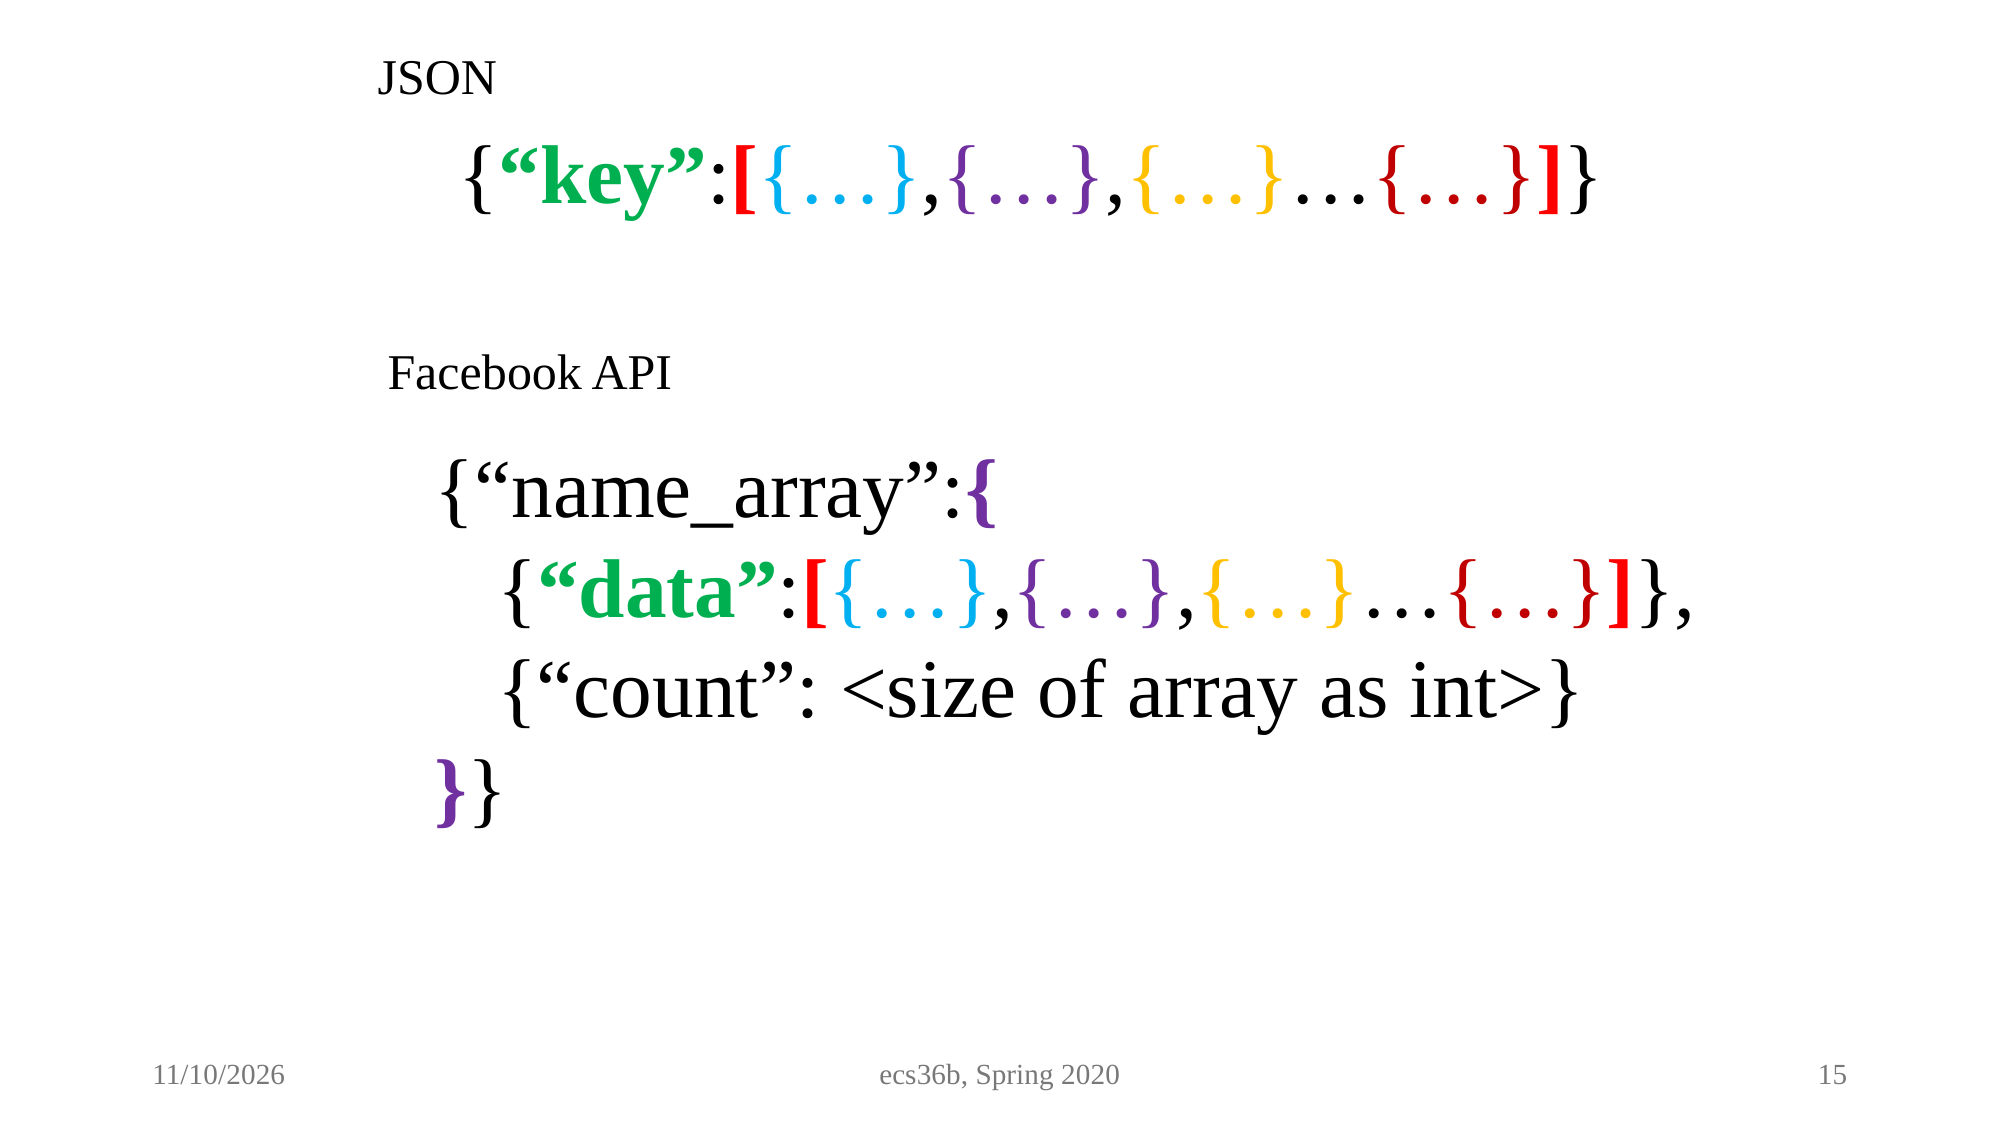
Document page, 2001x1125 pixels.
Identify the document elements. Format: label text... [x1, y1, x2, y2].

text_box {“key”:[{…},{…},{…}…{…}]} [444, 112, 1619, 228]
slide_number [137, 1042, 588, 1103]
text_box {“name_array”:{ {“data”:[{…},{…},{…}…{…}]}, {“count”: <size of array as int>} }} [419, 427, 1711, 842]
slide_number 15 [1412, 1042, 1863, 1103]
footer ecs36b, Spring 2020 [662, 1042, 1338, 1103]
text_box JSON [363, 36, 512, 112]
text_box Facebook API [372, 331, 688, 407]
